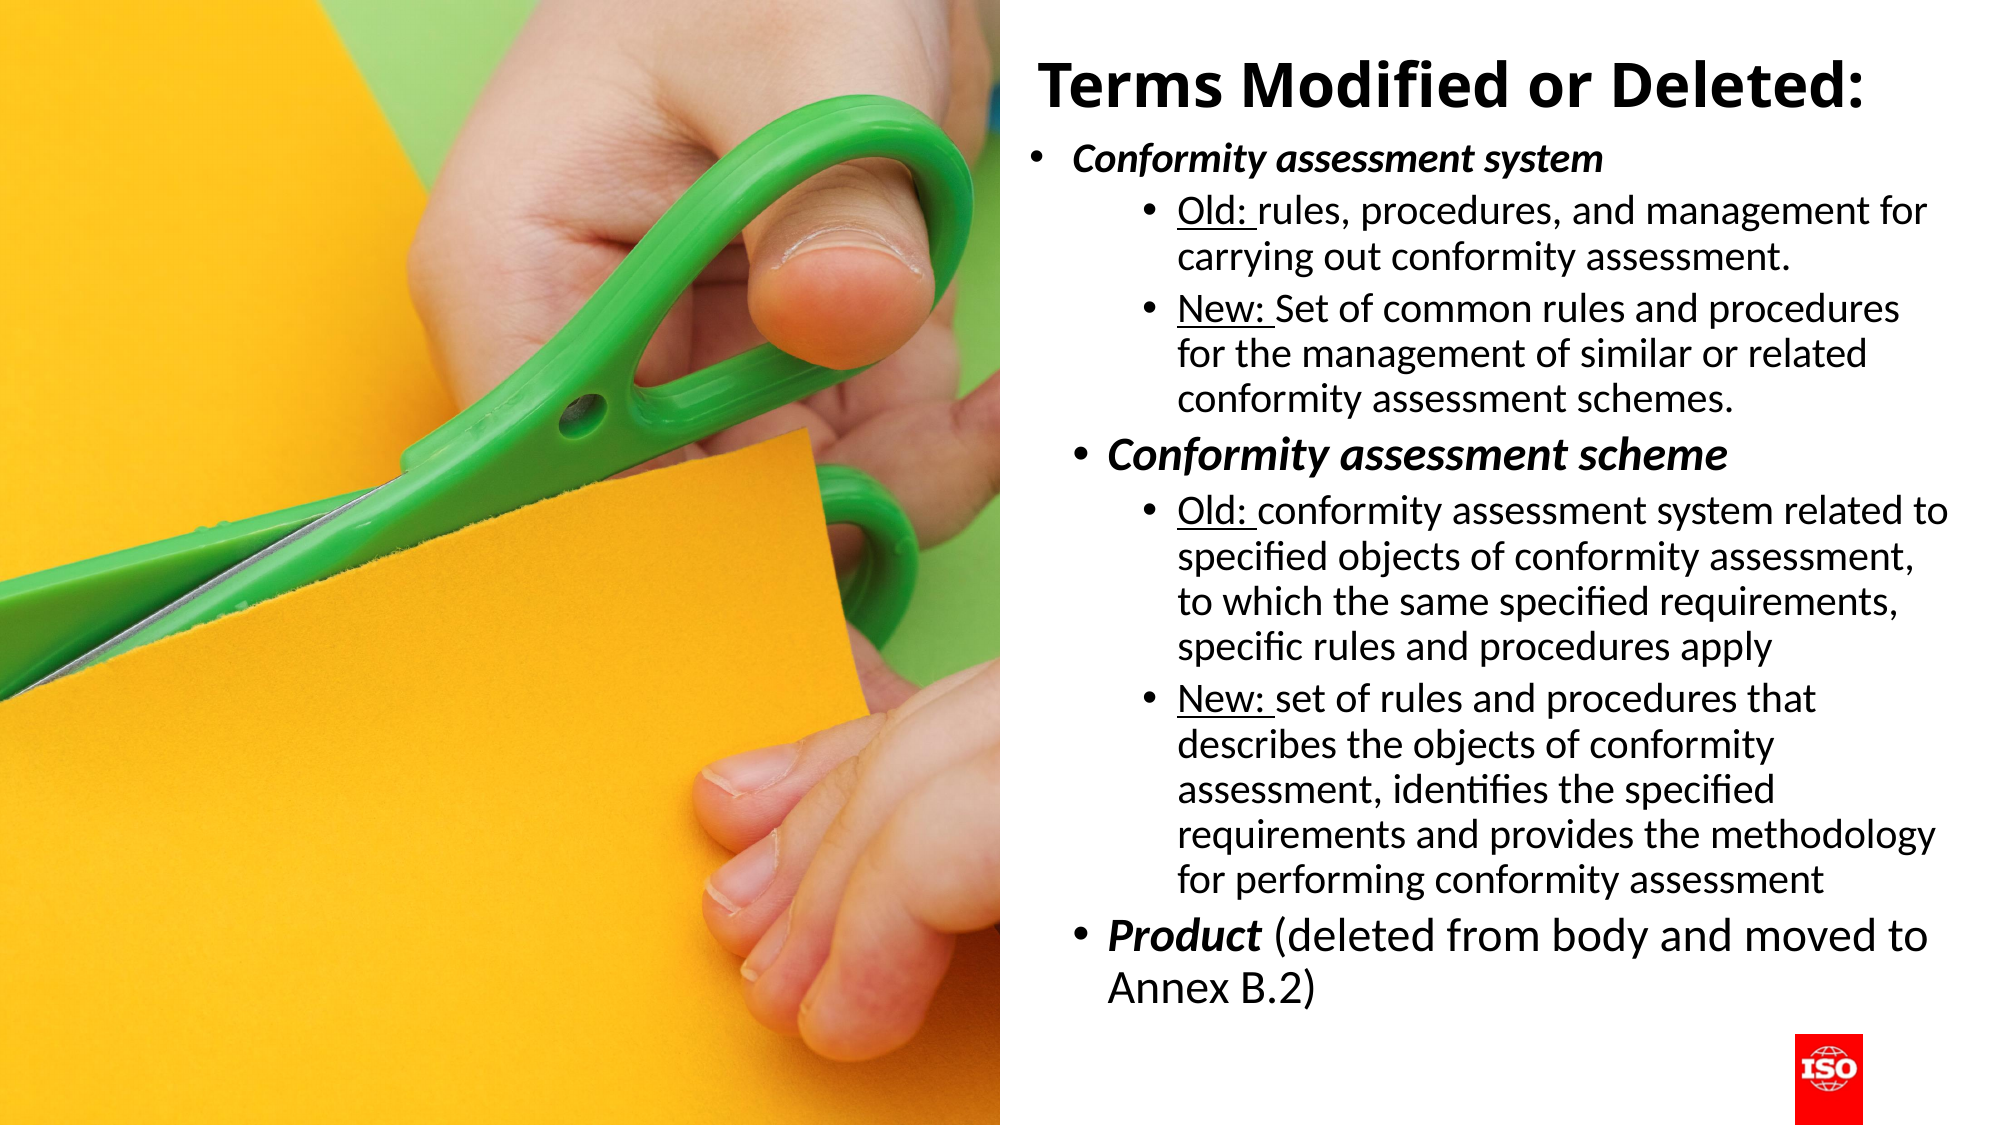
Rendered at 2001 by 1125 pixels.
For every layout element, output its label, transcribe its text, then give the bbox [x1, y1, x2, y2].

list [0, 0, 1000, 1125]
title Terms Modified or Deleted: [1022, 12, 1971, 128]
picture [1795, 1034, 1863, 1125]
list Conformity assessment system Old: rules, procedures, and management for carrying out conformity assessment. New: Set of common rules and procedures for the management of similar or related conformity assessment schemes. Conformity assessment scheme Old: conformity assessment system related to specified objects of conformity assessment, to which the same specified requirements, specific rules and procedures apply New: set of rules and procedures that describes the objects of conformity assessment, identifies the specified requirements and provides the methodology for performing conformity assessment Product (deleted from body and moved to Annex B.2) [1000, 128, 1971, 1098]
